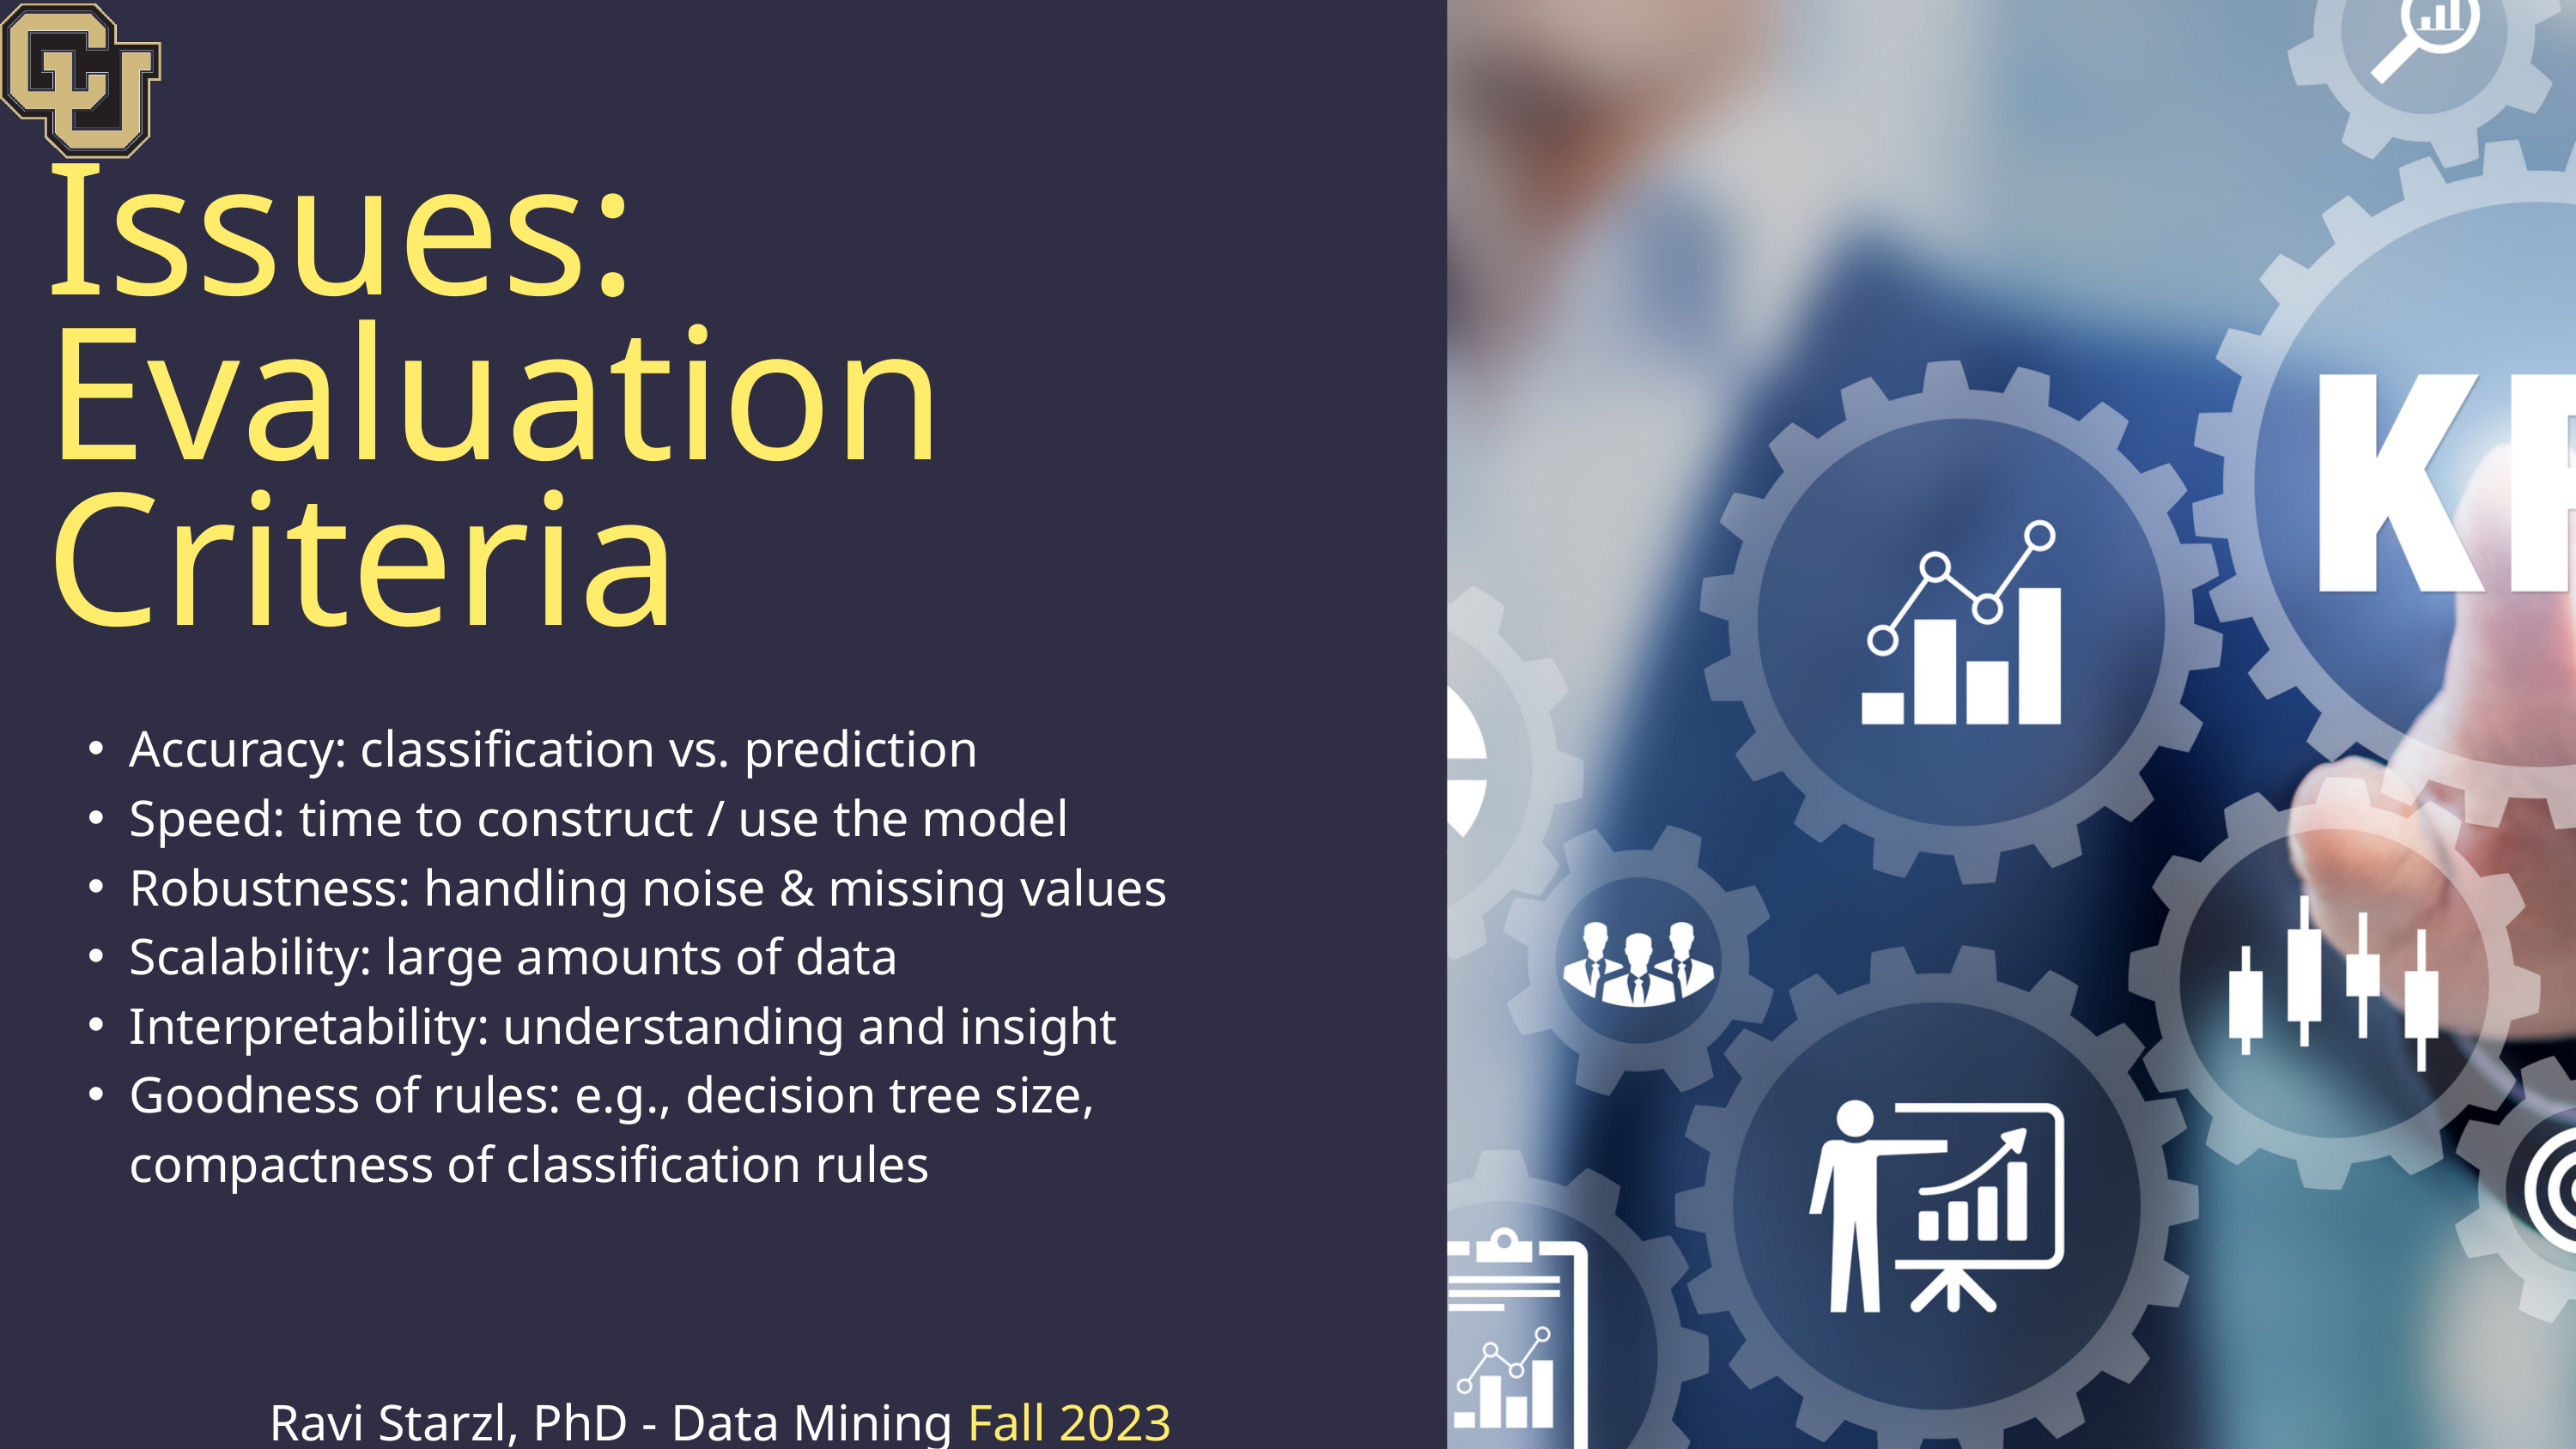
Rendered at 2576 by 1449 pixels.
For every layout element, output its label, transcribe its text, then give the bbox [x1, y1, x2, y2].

text_box Ravi Starzl, PhD - Data Mining Fall 2023 [248, 1381, 1193, 1449]
text_box [0, 0, 171, 164]
text_box Accuracy: classification vs. prediction Speed: time to construct / use the model Robustness: handling noise & missing values Scalability: large amounts of data Interpretability: understanding and insight Goodness of rules: e.g., decision tree size, compactness of classification rules [45, 707, 1372, 1192]
text_box Issues: Evaluation Criteria [45, 166, 1396, 662]
text_box [1447, 0, 2576, 1449]
